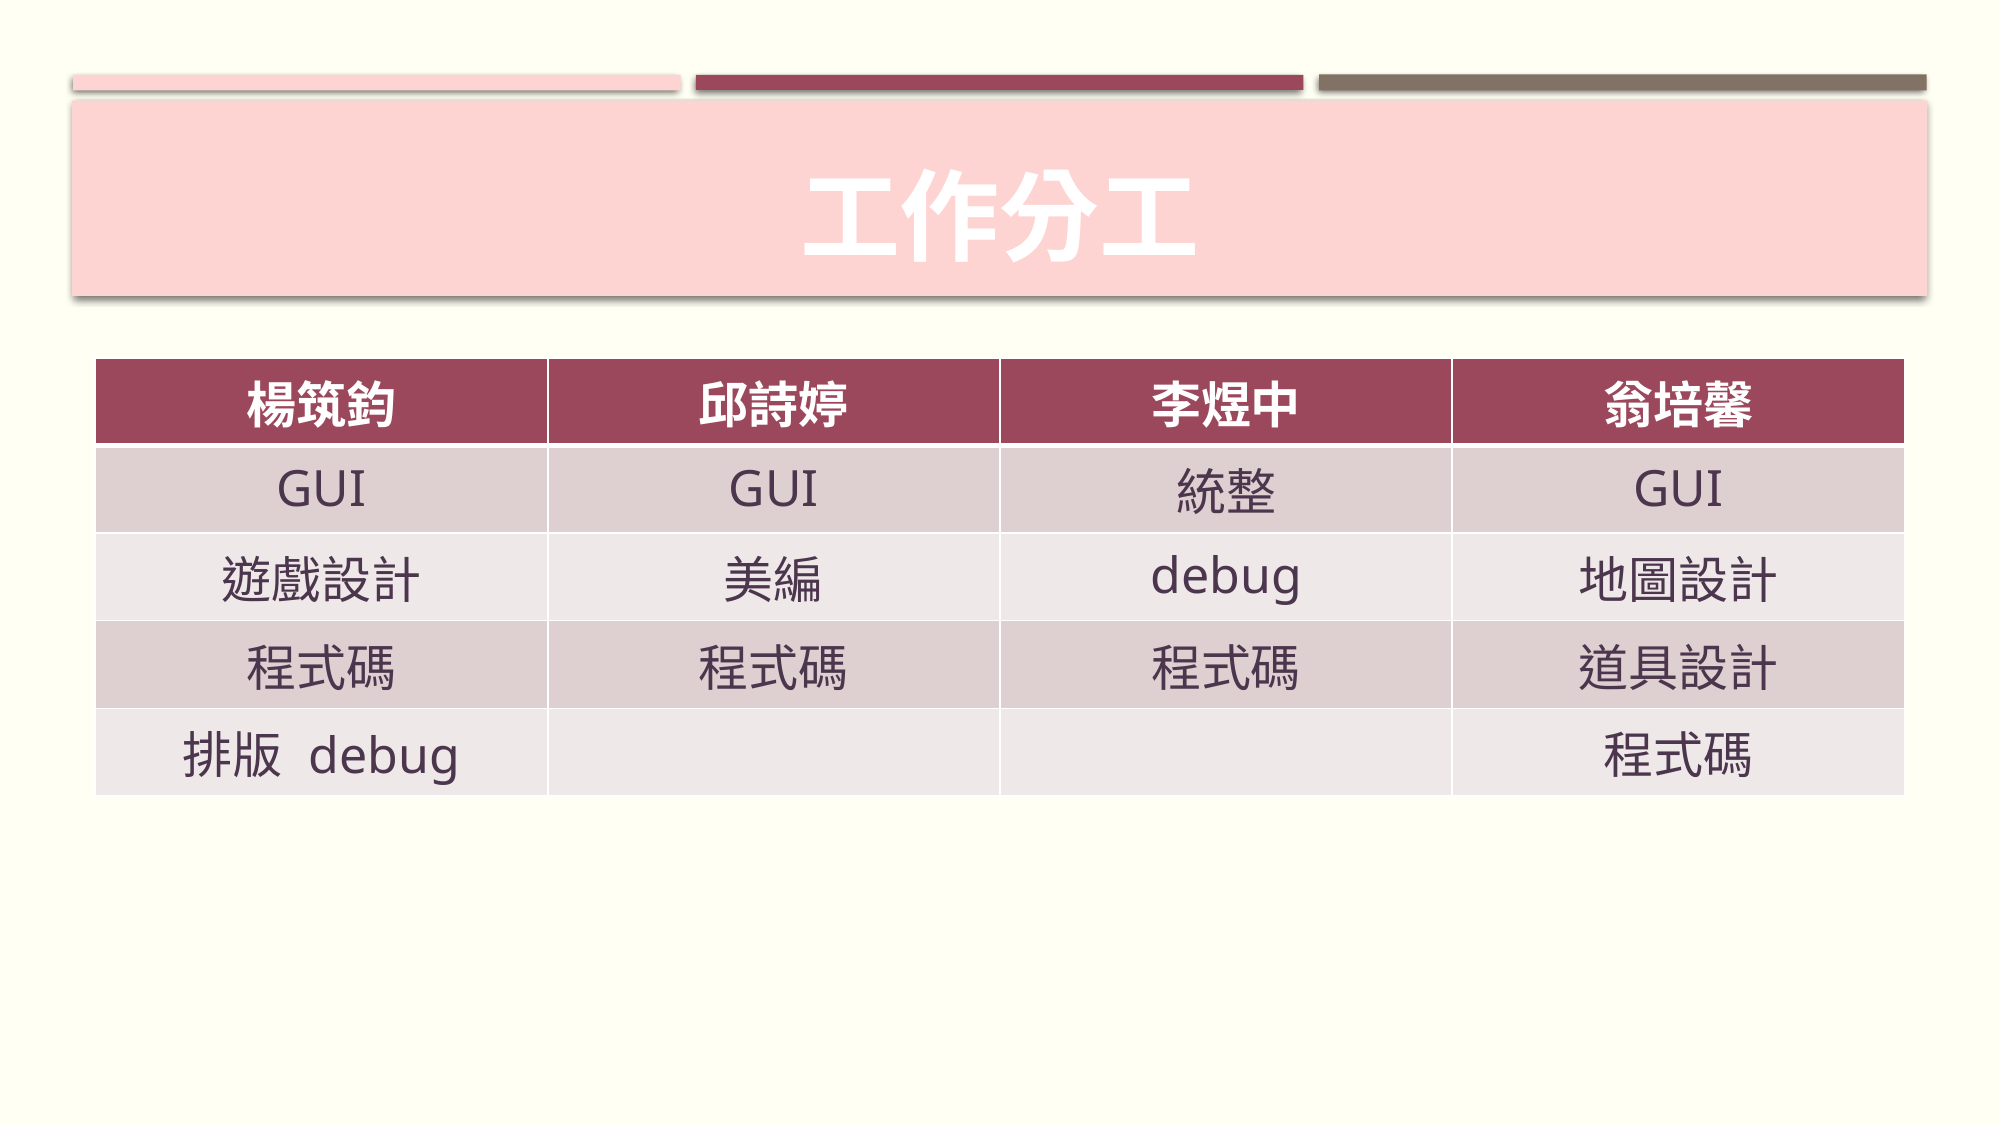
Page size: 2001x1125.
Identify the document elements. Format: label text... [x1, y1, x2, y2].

table_cell 程式碼 [1453, 709, 1904, 795]
table_cell 統整 [1001, 448, 1451, 532]
table_cell GUI [96, 448, 547, 532]
table_cell GUI [549, 448, 999, 532]
table_header 翁培馨 [1453, 359, 1904, 443]
table_cell 遊戲設計 [96, 534, 547, 620]
table_cell 美編 [549, 534, 999, 620]
table_cell 程式碼 [1001, 621, 1451, 708]
table_cell 排版 debug [96, 709, 547, 795]
table_header 李煜中 [1001, 359, 1451, 443]
title 工作分工 [95, 115, 1905, 282]
table_cell 程式碼 [96, 621, 547, 708]
table_cell GUI [1453, 448, 1904, 532]
table_cell debug [1001, 534, 1451, 620]
table_cell 程式碼 [549, 621, 999, 708]
table_cell [1001, 709, 1451, 795]
table_header 楊筑鈞 [96, 359, 547, 443]
table_cell 地圖設計 [1453, 534, 1904, 620]
table_header 邱詩婷 [549, 359, 999, 443]
table_cell 道具設計 [1453, 621, 1904, 708]
table_cell [549, 709, 999, 795]
